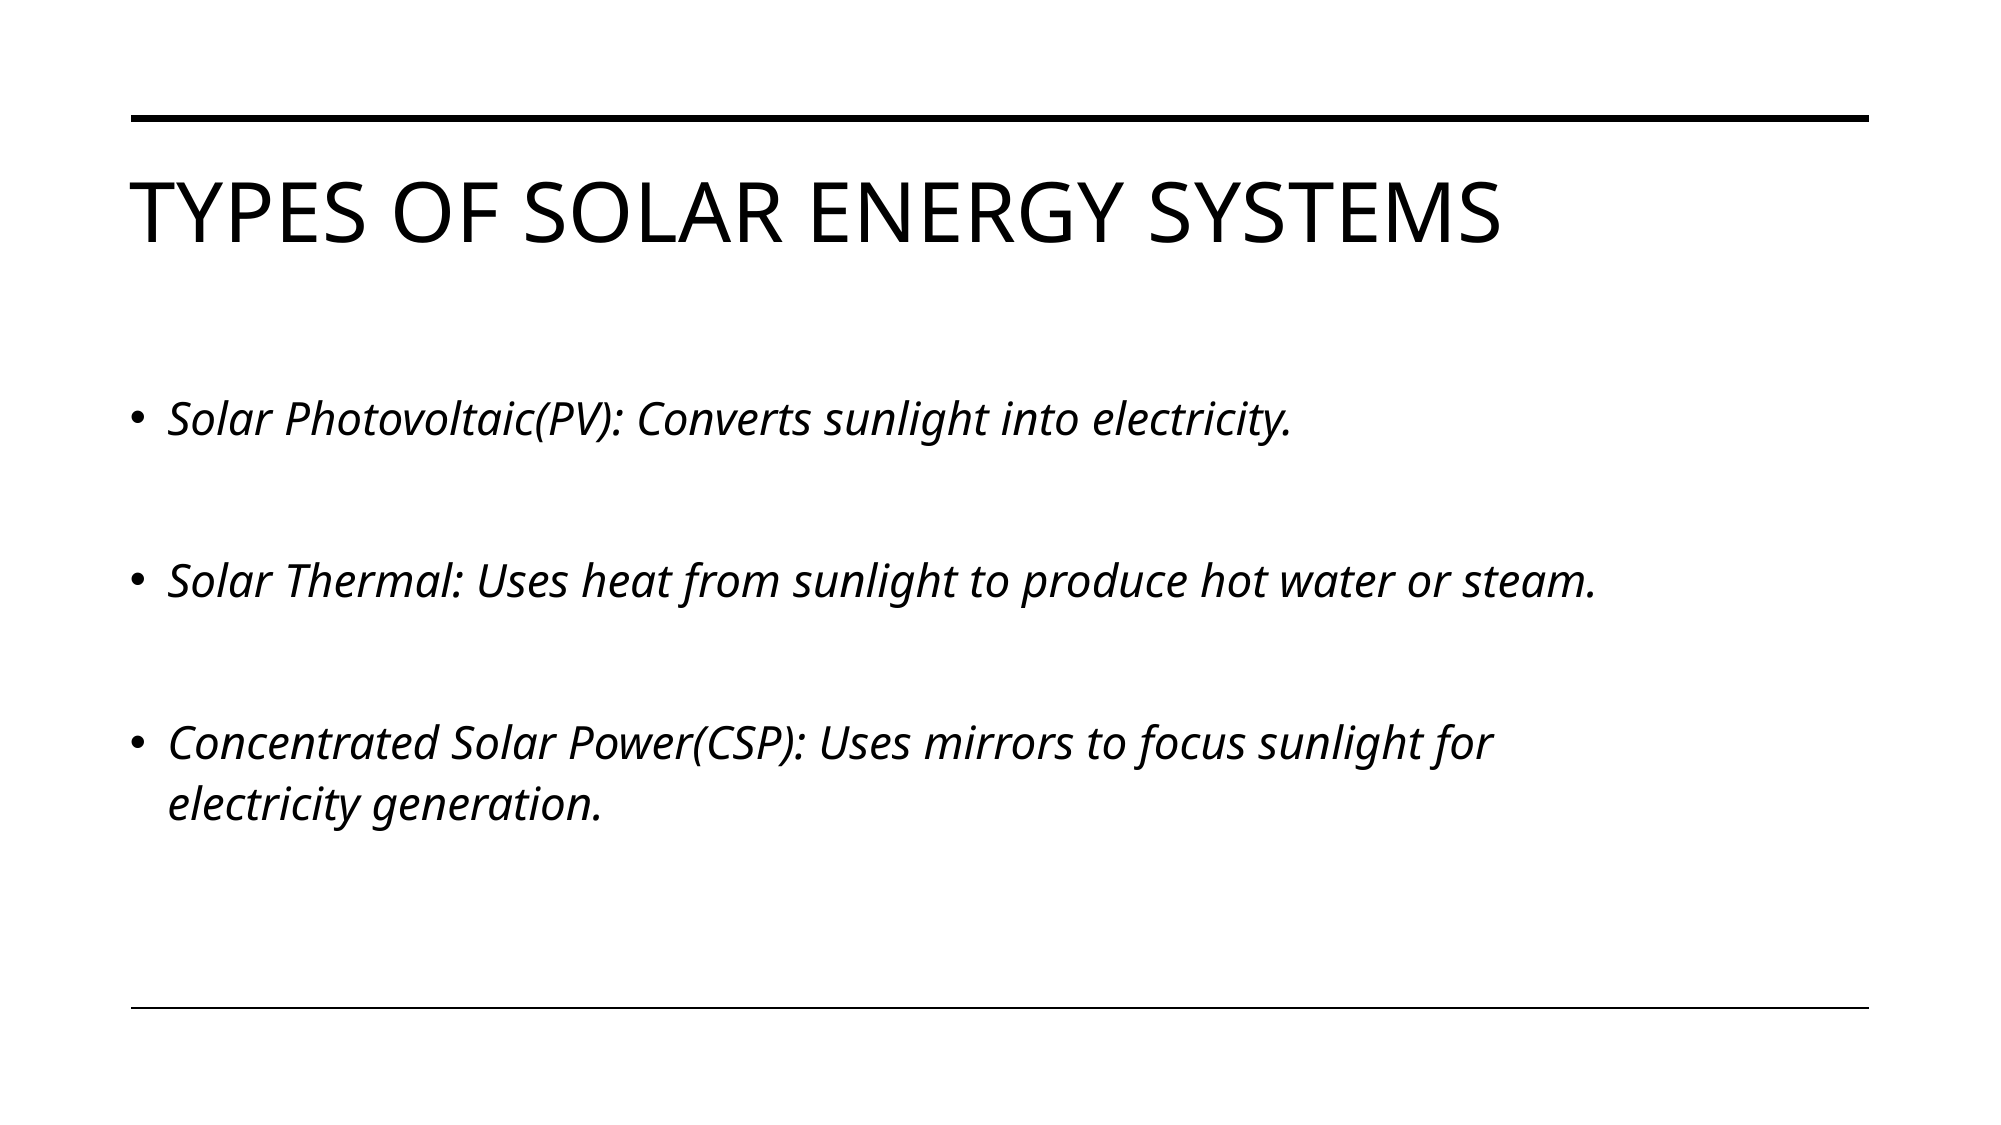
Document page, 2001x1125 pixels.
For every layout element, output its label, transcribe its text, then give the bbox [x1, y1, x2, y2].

title Types of Solar Energy Systems [114, 151, 1869, 376]
list Solar Photovoltaic(PV): Converts sunlight into electricity. Solar Thermal: Uses heat from sunlight to produce hot water or steam. Concentrated Solar Power(CSP): Uses mirrors to focus sunlight for electricity generation. [114, 376, 1869, 973]
